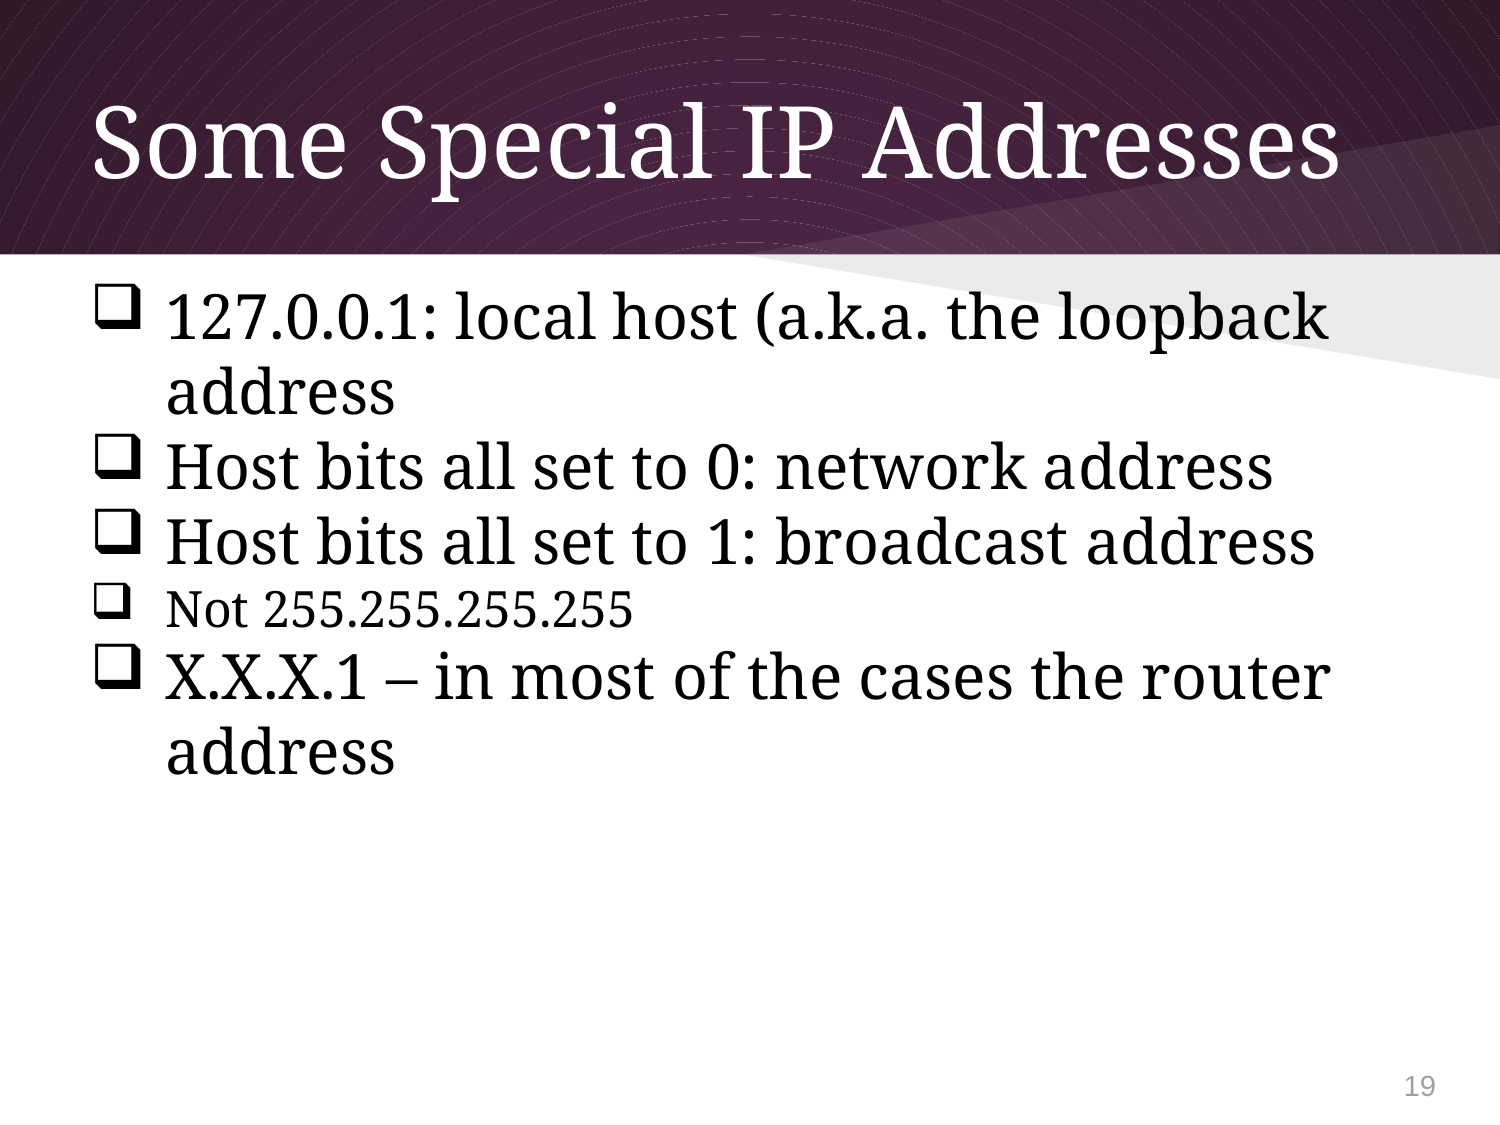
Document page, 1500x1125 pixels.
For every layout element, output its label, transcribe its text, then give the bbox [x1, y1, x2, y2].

title Some Special IP Addresses [75, 45, 1425, 233]
slide_number 18 [1389, 1060, 1500, 1106]
list 127.0.0.1: local host (a.k.a. the loopback address Host bits all set to 0: network address Host bits all set to 1: broadcast address Not 255.255.255.255 X.X.X.1 – in most of the cases the router address [75, 262, 1425, 1078]
